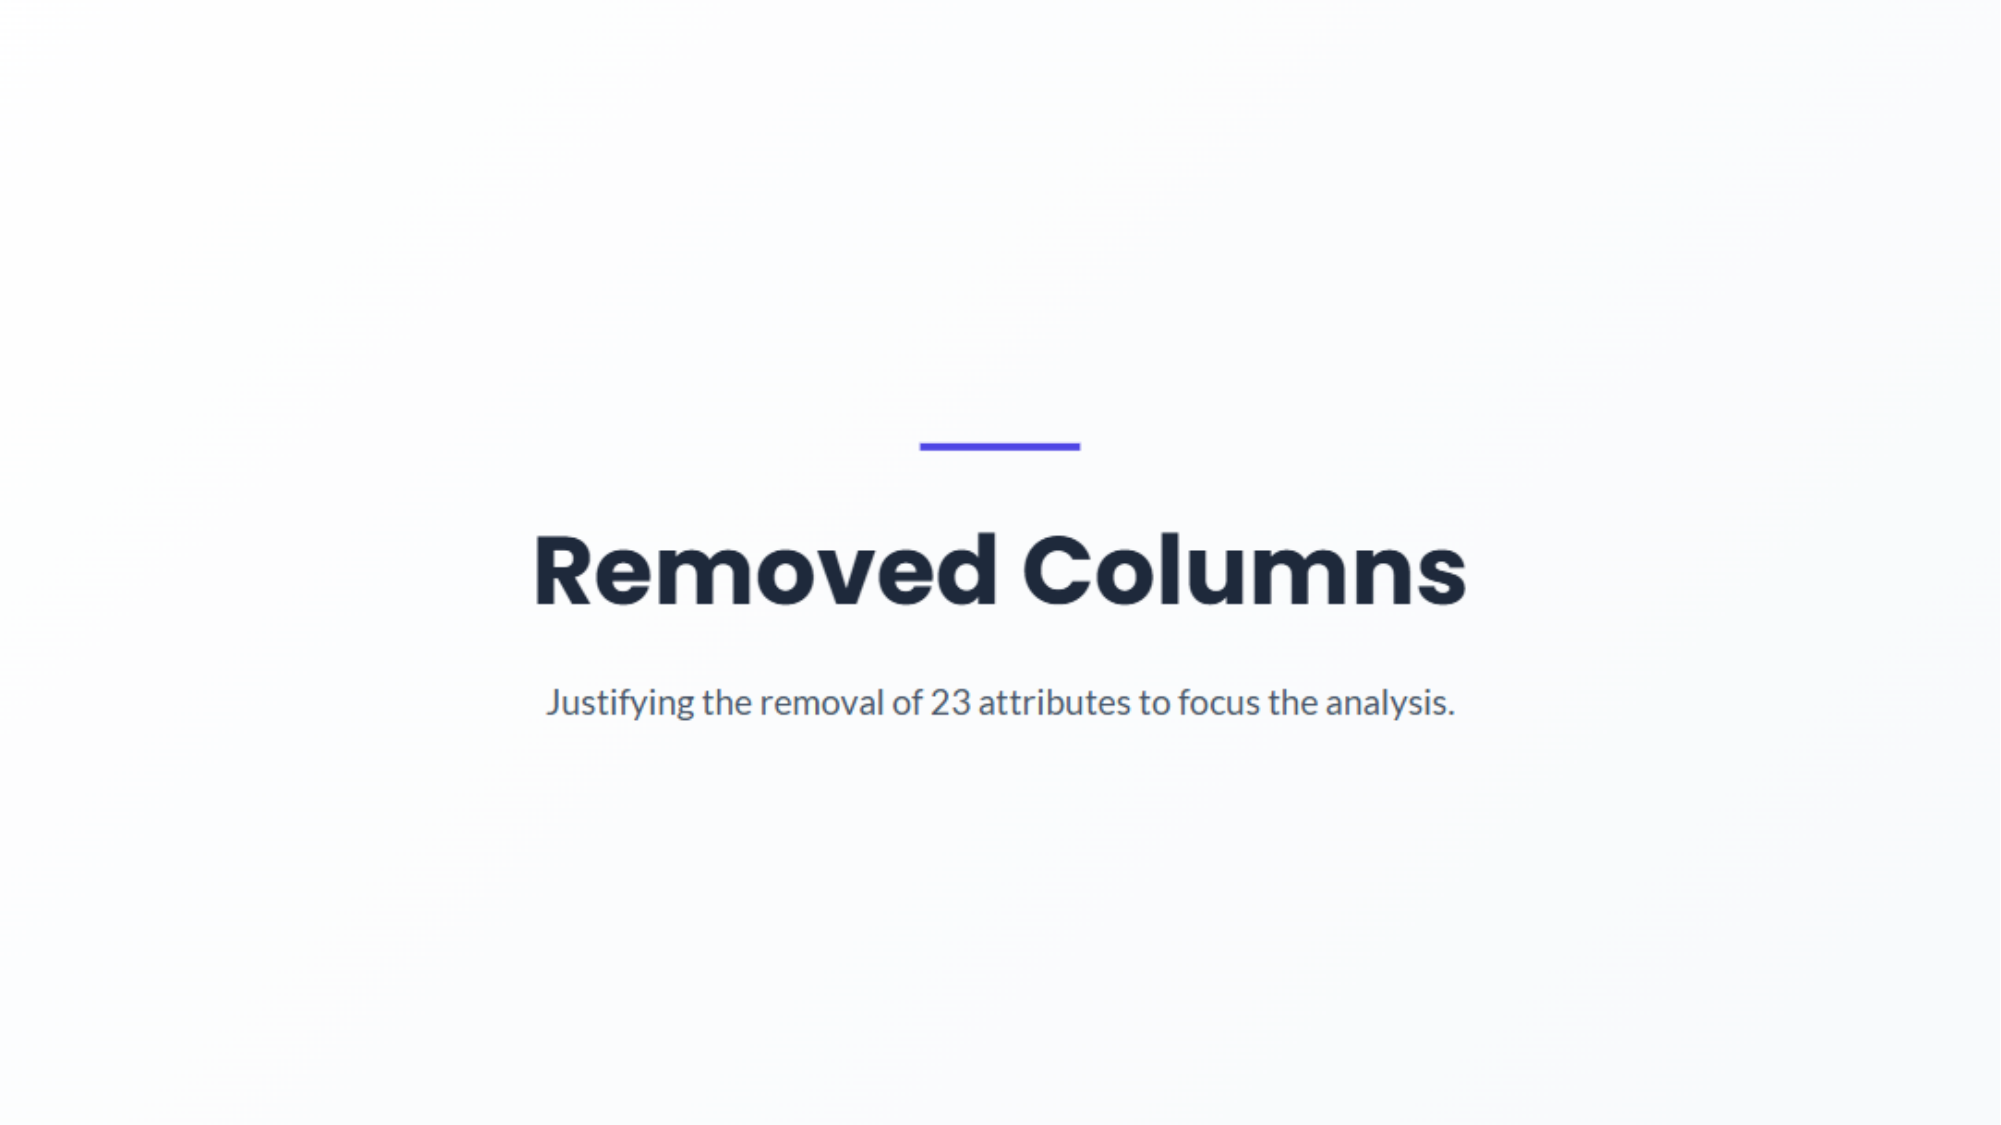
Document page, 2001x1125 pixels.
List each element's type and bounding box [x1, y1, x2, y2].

list [0, 0, 2000, 1125]
